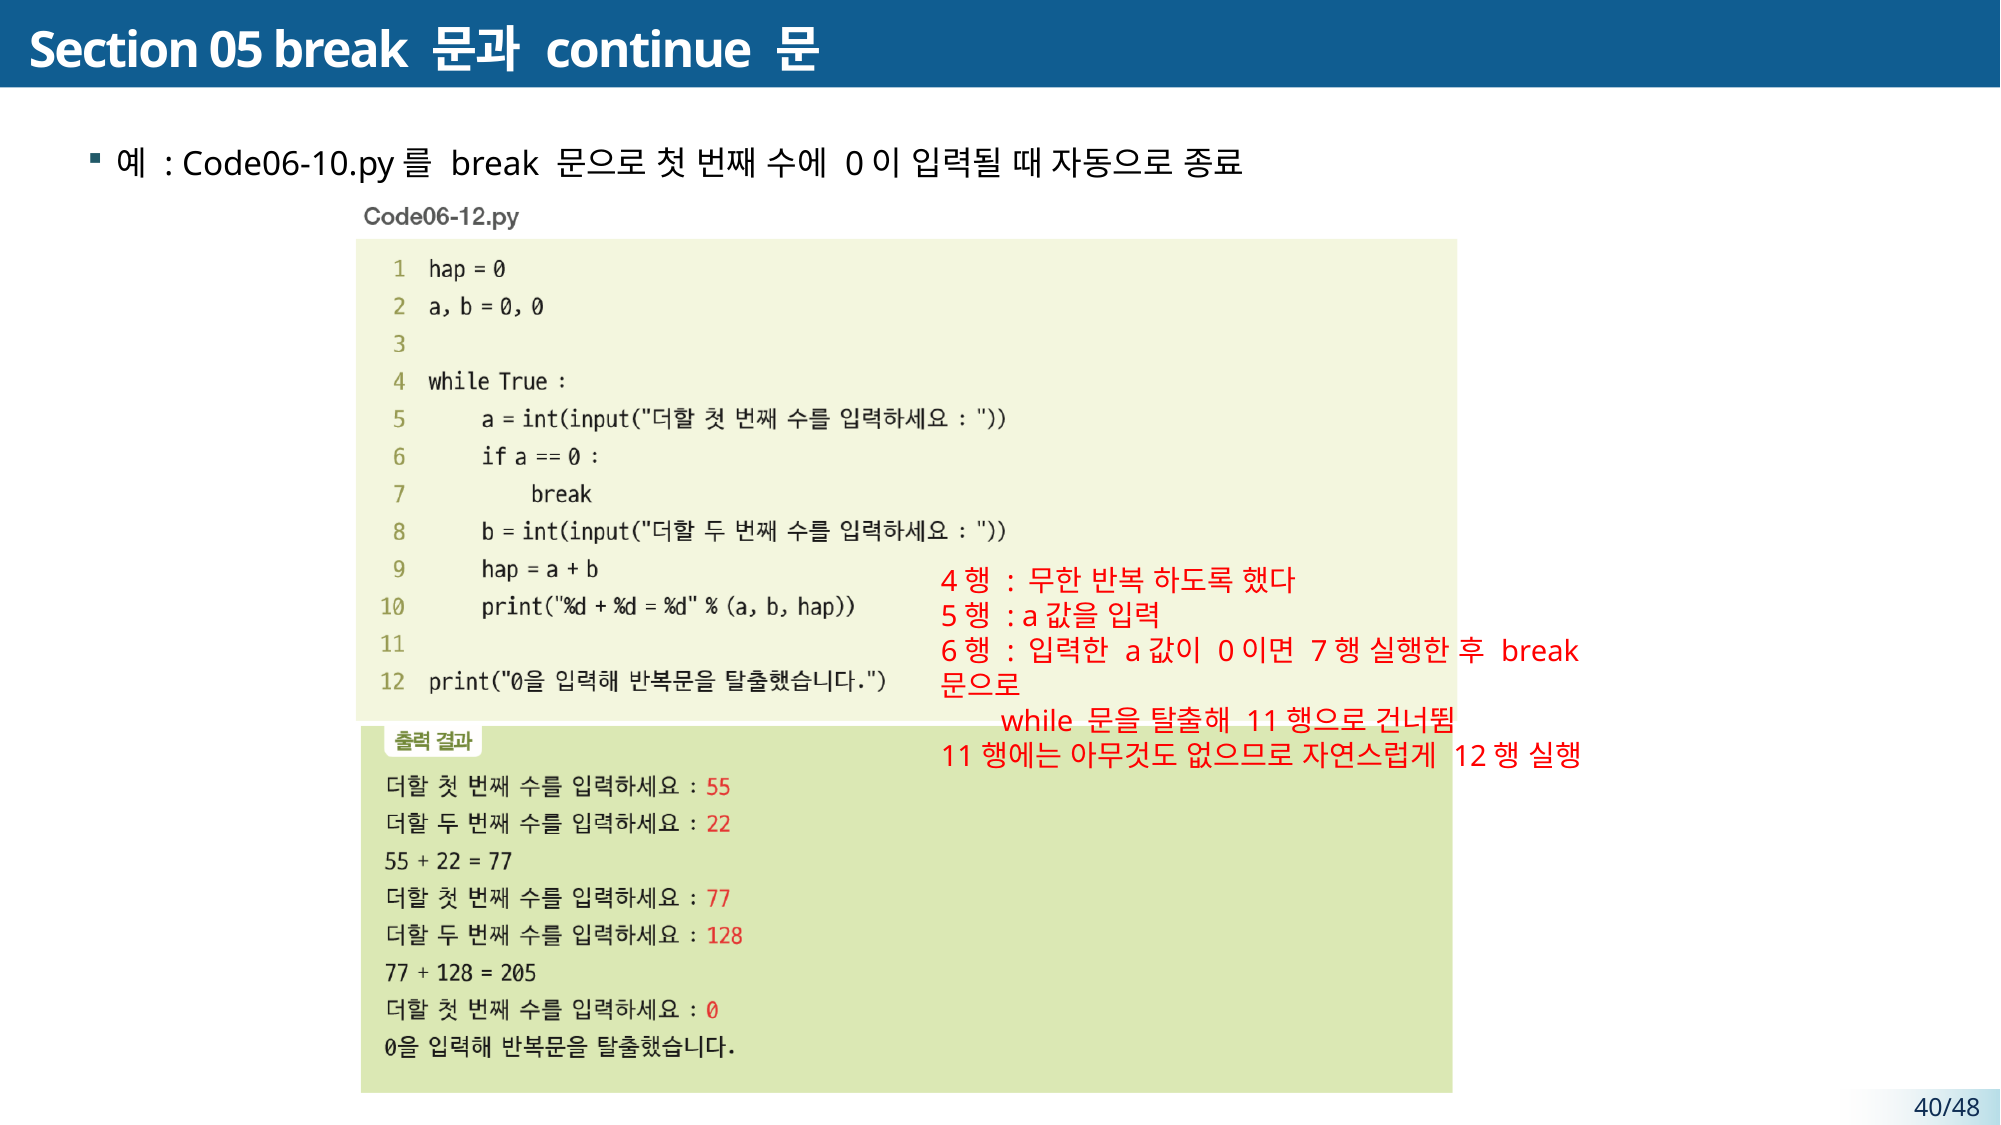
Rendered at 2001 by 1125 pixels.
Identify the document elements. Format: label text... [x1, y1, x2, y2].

title Section 05 break 문과 continue 문 [13, 8, 1717, 87]
picture [353, 202, 1458, 1094]
list 예 : Code06-10.py를 break 문으로 첫 번째 수에 0이 입력될 때 자동으로 종료 [13, 126, 1975, 1057]
text_box 4행 : 무한 반복 하도록 했다 5행 : a값을 입력 6행 : 입력한 a값이 0이면 7행 실행한 후 break 문으로 while 문을 탈출해 11행으로 건너뜀 11행에는 아무것도 없으므로 자연스럽게 12행 실행 [1462, 555, 1677, 780]
